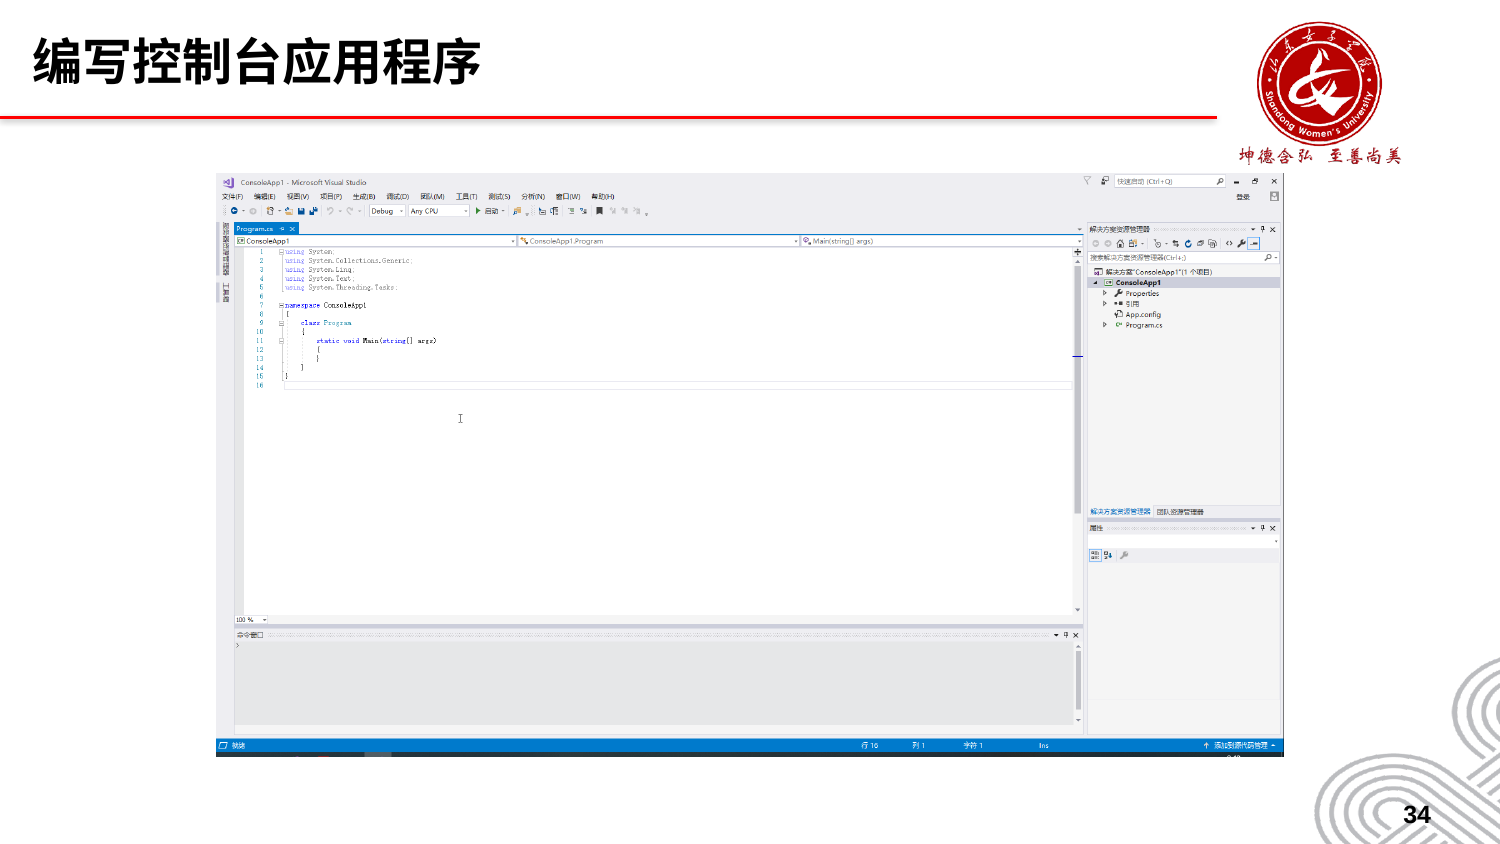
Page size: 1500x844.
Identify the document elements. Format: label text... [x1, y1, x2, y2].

title 编写控制台应用程序 [17, 19, 1194, 101]
slide_number 34 [1370, 791, 1465, 827]
picture [216, 20, 1500, 844]
